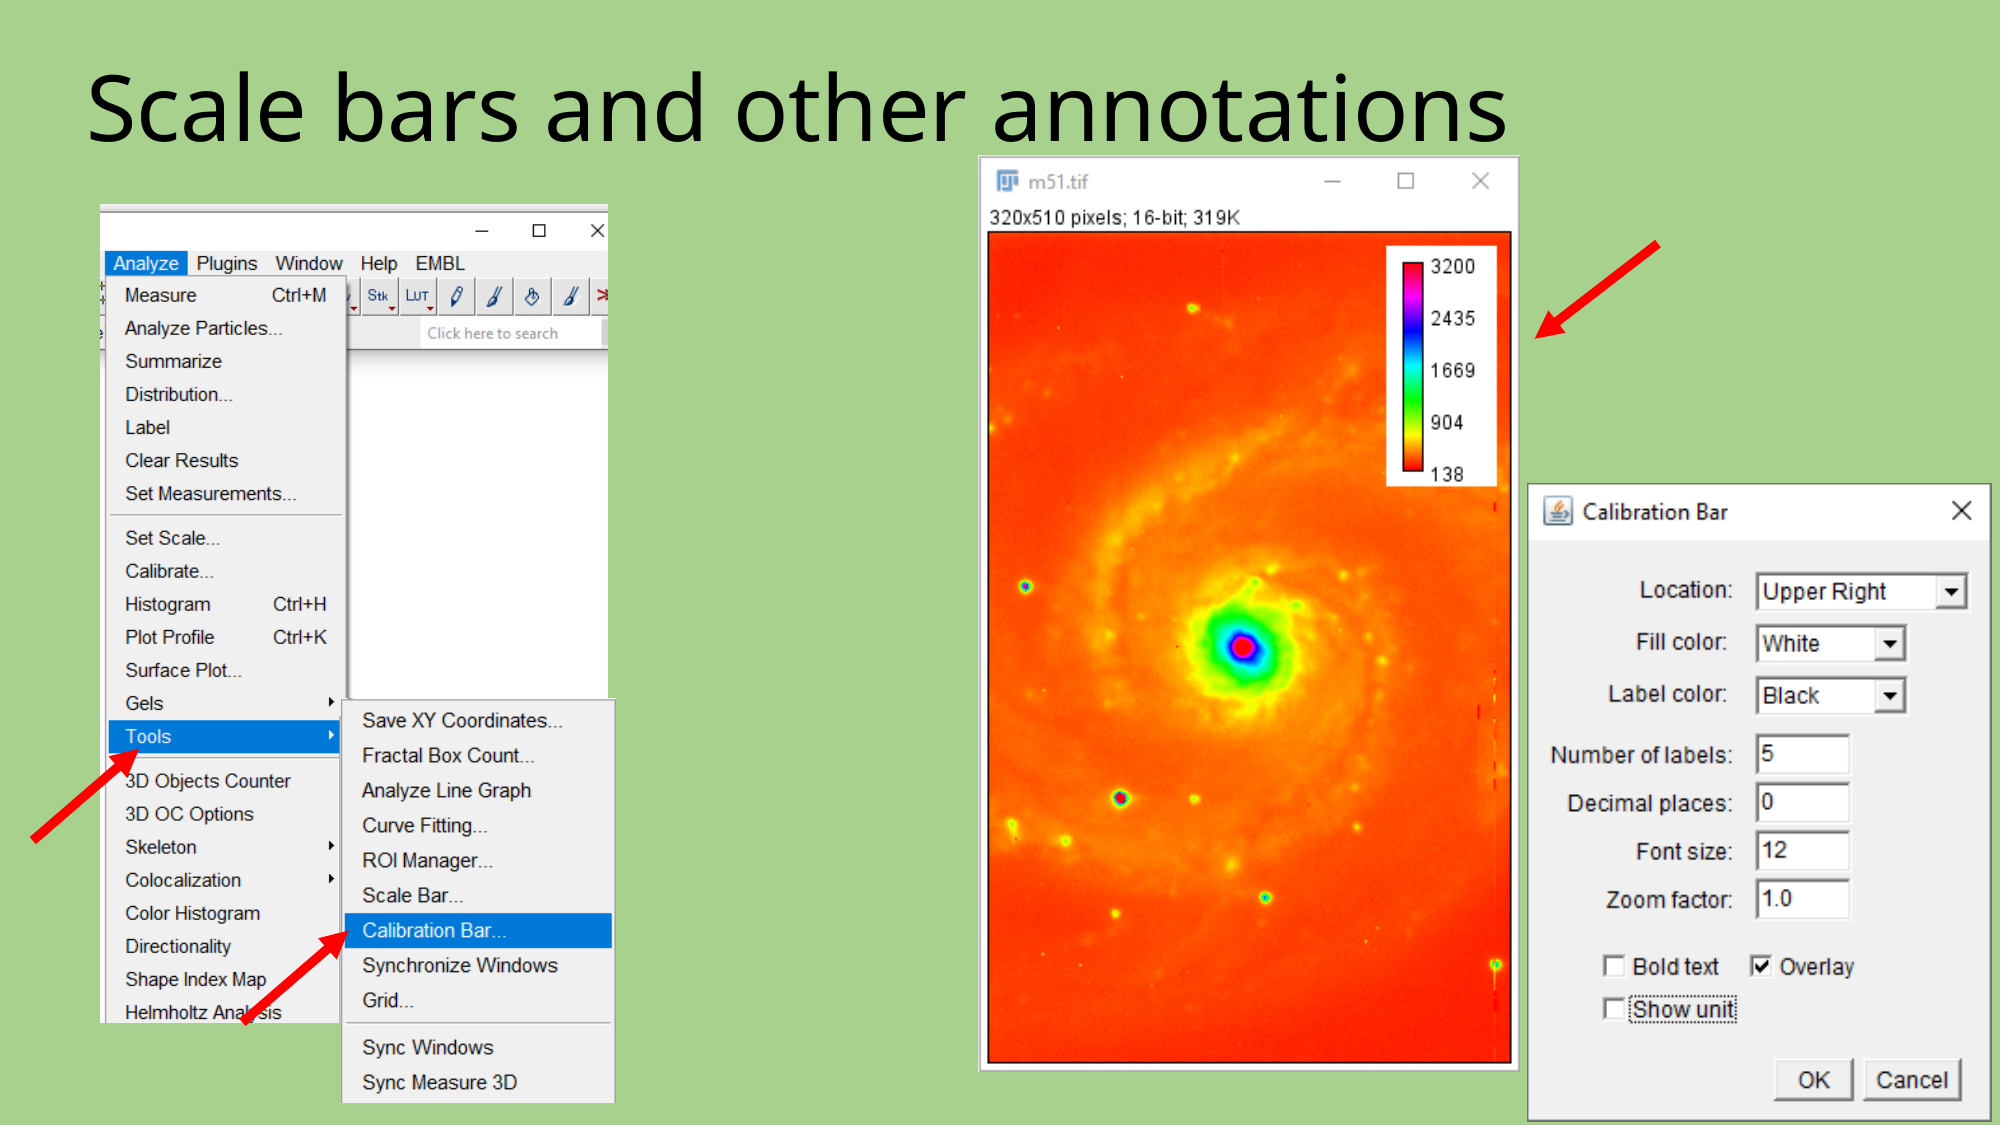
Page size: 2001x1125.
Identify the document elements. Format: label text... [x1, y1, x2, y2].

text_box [242, 930, 349, 1023]
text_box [32, 748, 140, 841]
picture [978, 155, 1520, 1072]
title Scale bars and other annotations [71, 3, 1797, 221]
picture [1527, 483, 1992, 1122]
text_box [1534, 243, 1658, 339]
picture [100, 204, 616, 1103]
